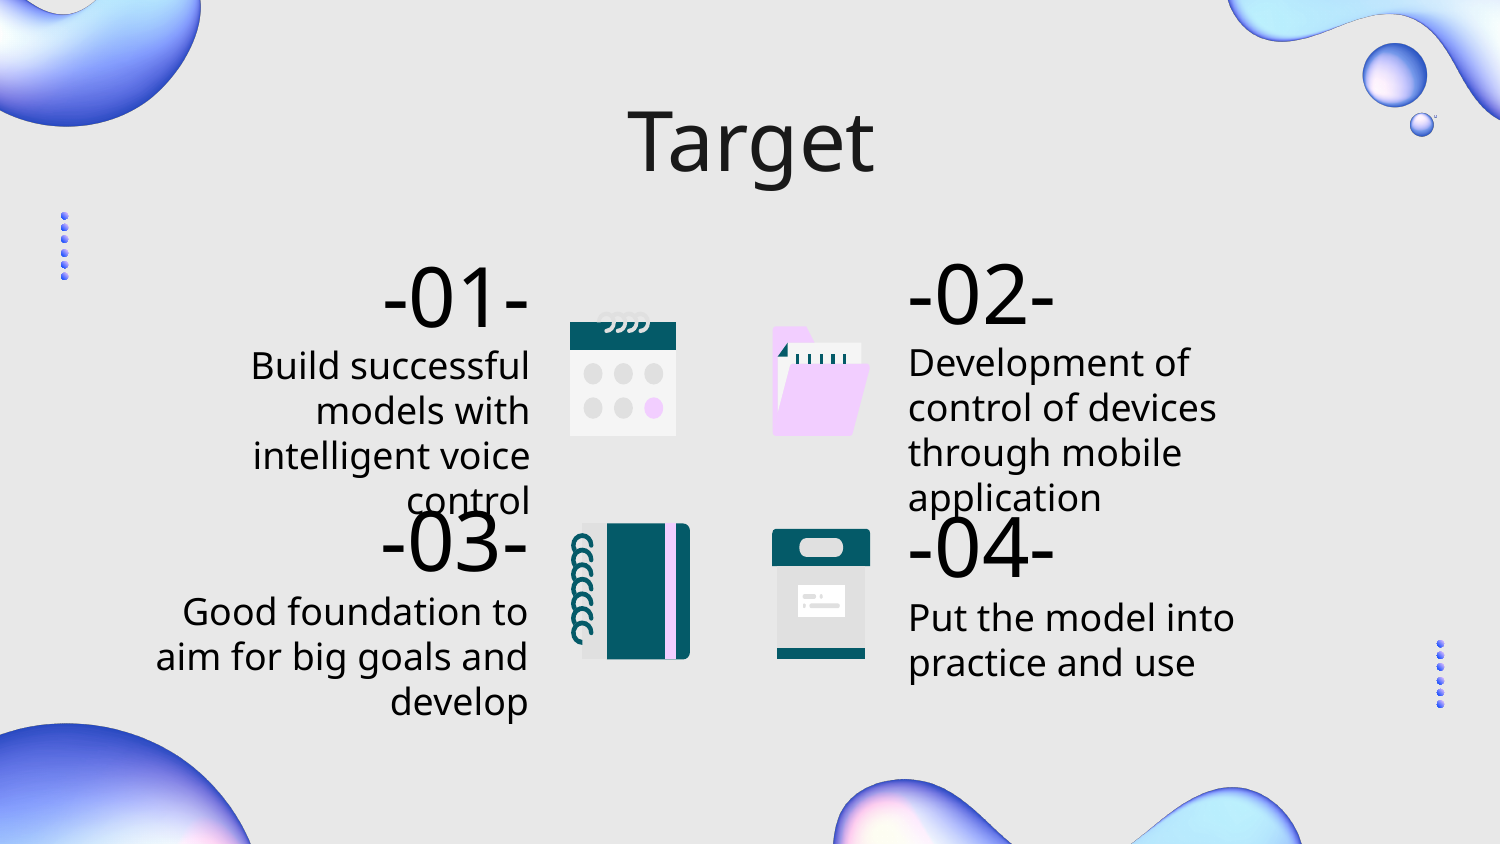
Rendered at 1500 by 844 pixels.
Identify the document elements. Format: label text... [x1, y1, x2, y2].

text_box -01- [267, 229, 546, 283]
picture [0, 699, 265, 844]
text_box -02- [892, 226, 1171, 280]
text_box Development of control of devices through mobile application [892, 323, 1328, 464]
title Target [111, 134, 1393, 242]
picture [810, 720, 1314, 844]
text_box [569, 311, 677, 436]
text_box -04- [892, 478, 1171, 532]
text_box -03- [265, 473, 544, 527]
text_box Good foundation to aim for big goals and develop [134, 573, 545, 713]
text_box Build successful models with intelligent voice control [118, 326, 546, 467]
picture [0, 0, 232, 158]
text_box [569, 523, 691, 660]
picture [1194, 0, 1500, 157]
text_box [771, 528, 871, 660]
text_box Put the model into practice and use [892, 578, 1313, 719]
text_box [771, 326, 870, 437]
